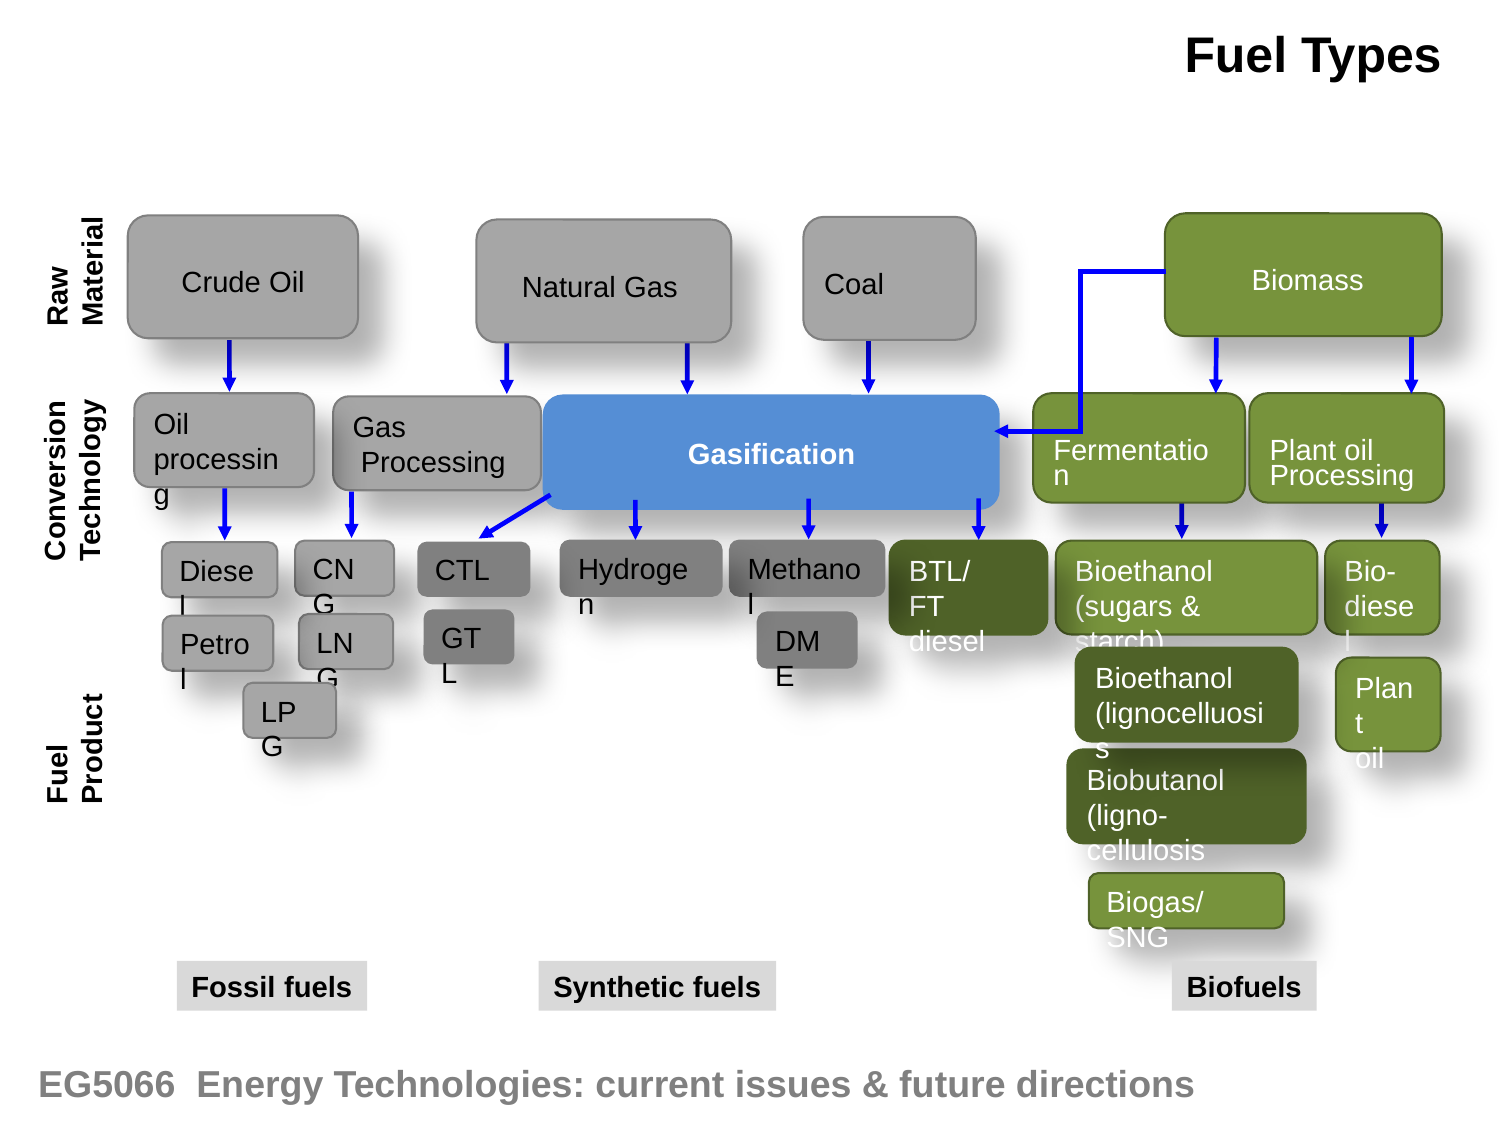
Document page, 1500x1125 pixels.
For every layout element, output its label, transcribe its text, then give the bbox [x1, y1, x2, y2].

text_box EG5066 Energy Technologies: current issues & future directions [23, 1052, 1313, 1113]
text_box Fuel Product [30, 679, 116, 819]
text_box Raw Material [31, 201, 116, 342]
text_box Fossil fuels [176, 960, 368, 1011]
text_box Synthetic fuels [538, 960, 777, 1011]
text_box Biofuels [1171, 960, 1317, 1011]
text_box Fuel Types [1169, 14, 1457, 90]
text_box Conversion Technology [28, 384, 114, 576]
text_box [127, 212, 1445, 930]
